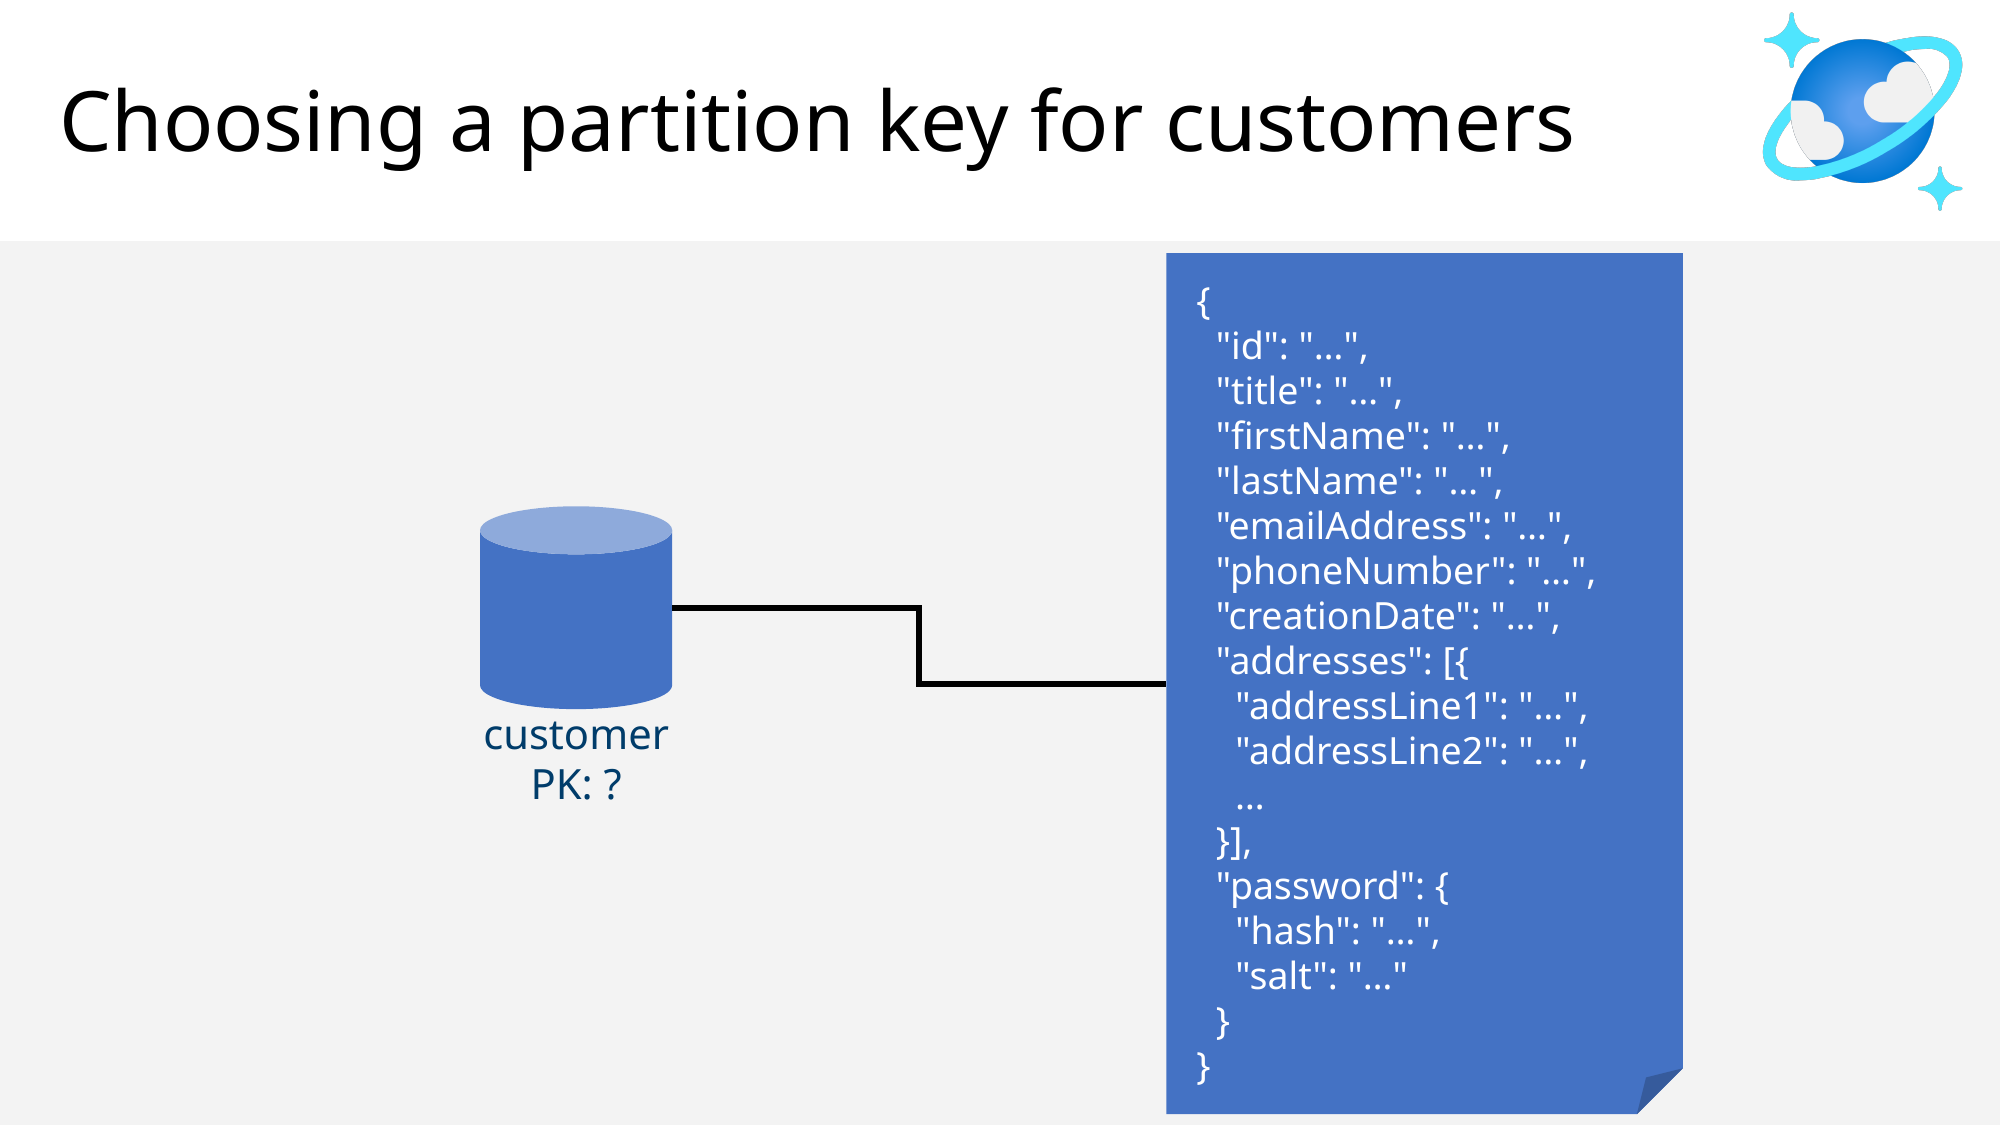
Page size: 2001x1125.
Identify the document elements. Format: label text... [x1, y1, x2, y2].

text_box customer PK: ? [479, 505, 673, 710]
title Choosing a partition key for customers [44, 47, 1957, 196]
text_box { "id": "…", "title": "…", "firstName": "…", "lastName": "…", "emailAddress": "…", "phoneNumber": "…", "creationDate": "…", "addresses": [{ "addressLine1": "…", "addressLine2": "…", … }], "password": { "hash": "…", "salt": "…" } } [1165, 252, 1685, 1115]
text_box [672, 607, 1167, 684]
picture [1757, 6, 1968, 217]
text_box { "id": "…", "customerId": "…", "title": "…", "firstName": "…", "lastName": "…", "emailAddress": "…", "phoneNumber": "…", … } [481, 507, 671, 553]
